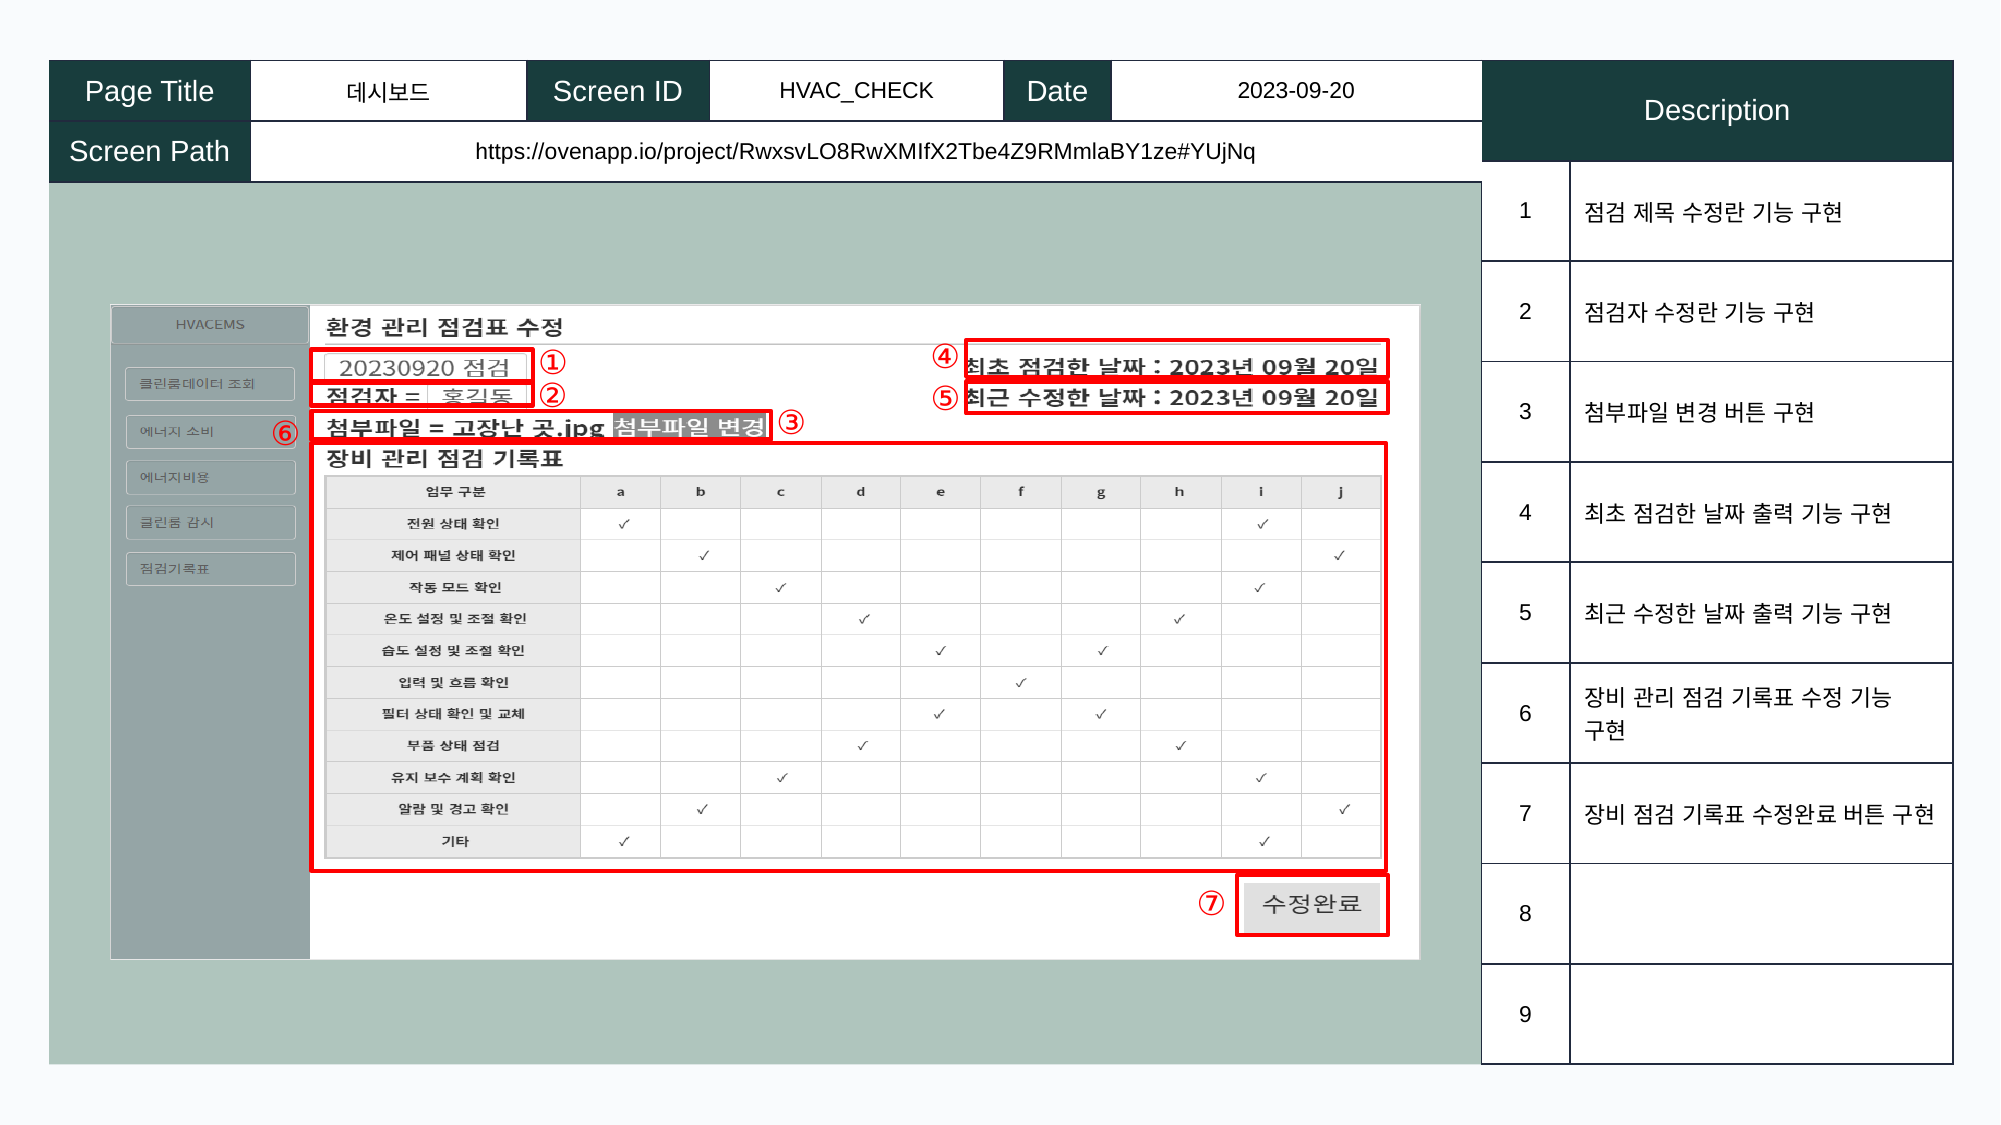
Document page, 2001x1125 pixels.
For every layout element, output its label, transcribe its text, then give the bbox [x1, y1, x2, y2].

table_cell 점검자 수정란 기능 구현 [1571, 262, 1952, 361]
table_cell 2 [1482, 262, 1569, 361]
table_cell 최초 점검한 날짜 출력 기능 구현 [1571, 463, 1952, 561]
table_cell 9 [1482, 965, 1569, 1063]
table_header HVAC_CHECK [710, 61, 1003, 120]
table_cell https://ovenapp.io/project/RwxsvLO8RwXMIfX2Tbe4Z9RMmlaBY1ze#YUjNq [251, 122, 1482, 181]
table_header Description [1482, 61, 1952, 160]
table_cell 3 [1482, 362, 1569, 461]
table_header 2023-09-20 [1112, 61, 1482, 120]
table_cell 장비 관리 점검 기록표 수정 기능 구현 [1571, 664, 1952, 762]
table_cell 장비 점검 기록표 수정완료 버튼 구현 [1571, 764, 1952, 863]
table_cell 첨부파일 변경 버튼 구현 [1571, 362, 1952, 461]
table_cell 최근 수정한 날짜 출력 기능 구현 [1571, 563, 1952, 662]
table_cell 1 [1482, 162, 1569, 260]
table_header Page Title [49, 61, 250, 120]
table_cell 4 [1482, 463, 1569, 561]
table_cell 6 [1482, 664, 1569, 762]
table_cell [1571, 864, 1952, 963]
table_cell 7 [1482, 764, 1569, 863]
picture [110, 303, 1421, 960]
table_cell 5 [1482, 563, 1569, 662]
table_cell Screen Path [49, 122, 250, 181]
table_cell 8 [1482, 864, 1569, 963]
table_header 데시보드 [251, 61, 526, 120]
table_header Date [1005, 61, 1110, 120]
table_header Screen ID [528, 61, 709, 120]
table_cell [1571, 965, 1952, 1063]
table_cell 점검 제목 수정란 기능 구현 [1571, 162, 1952, 260]
